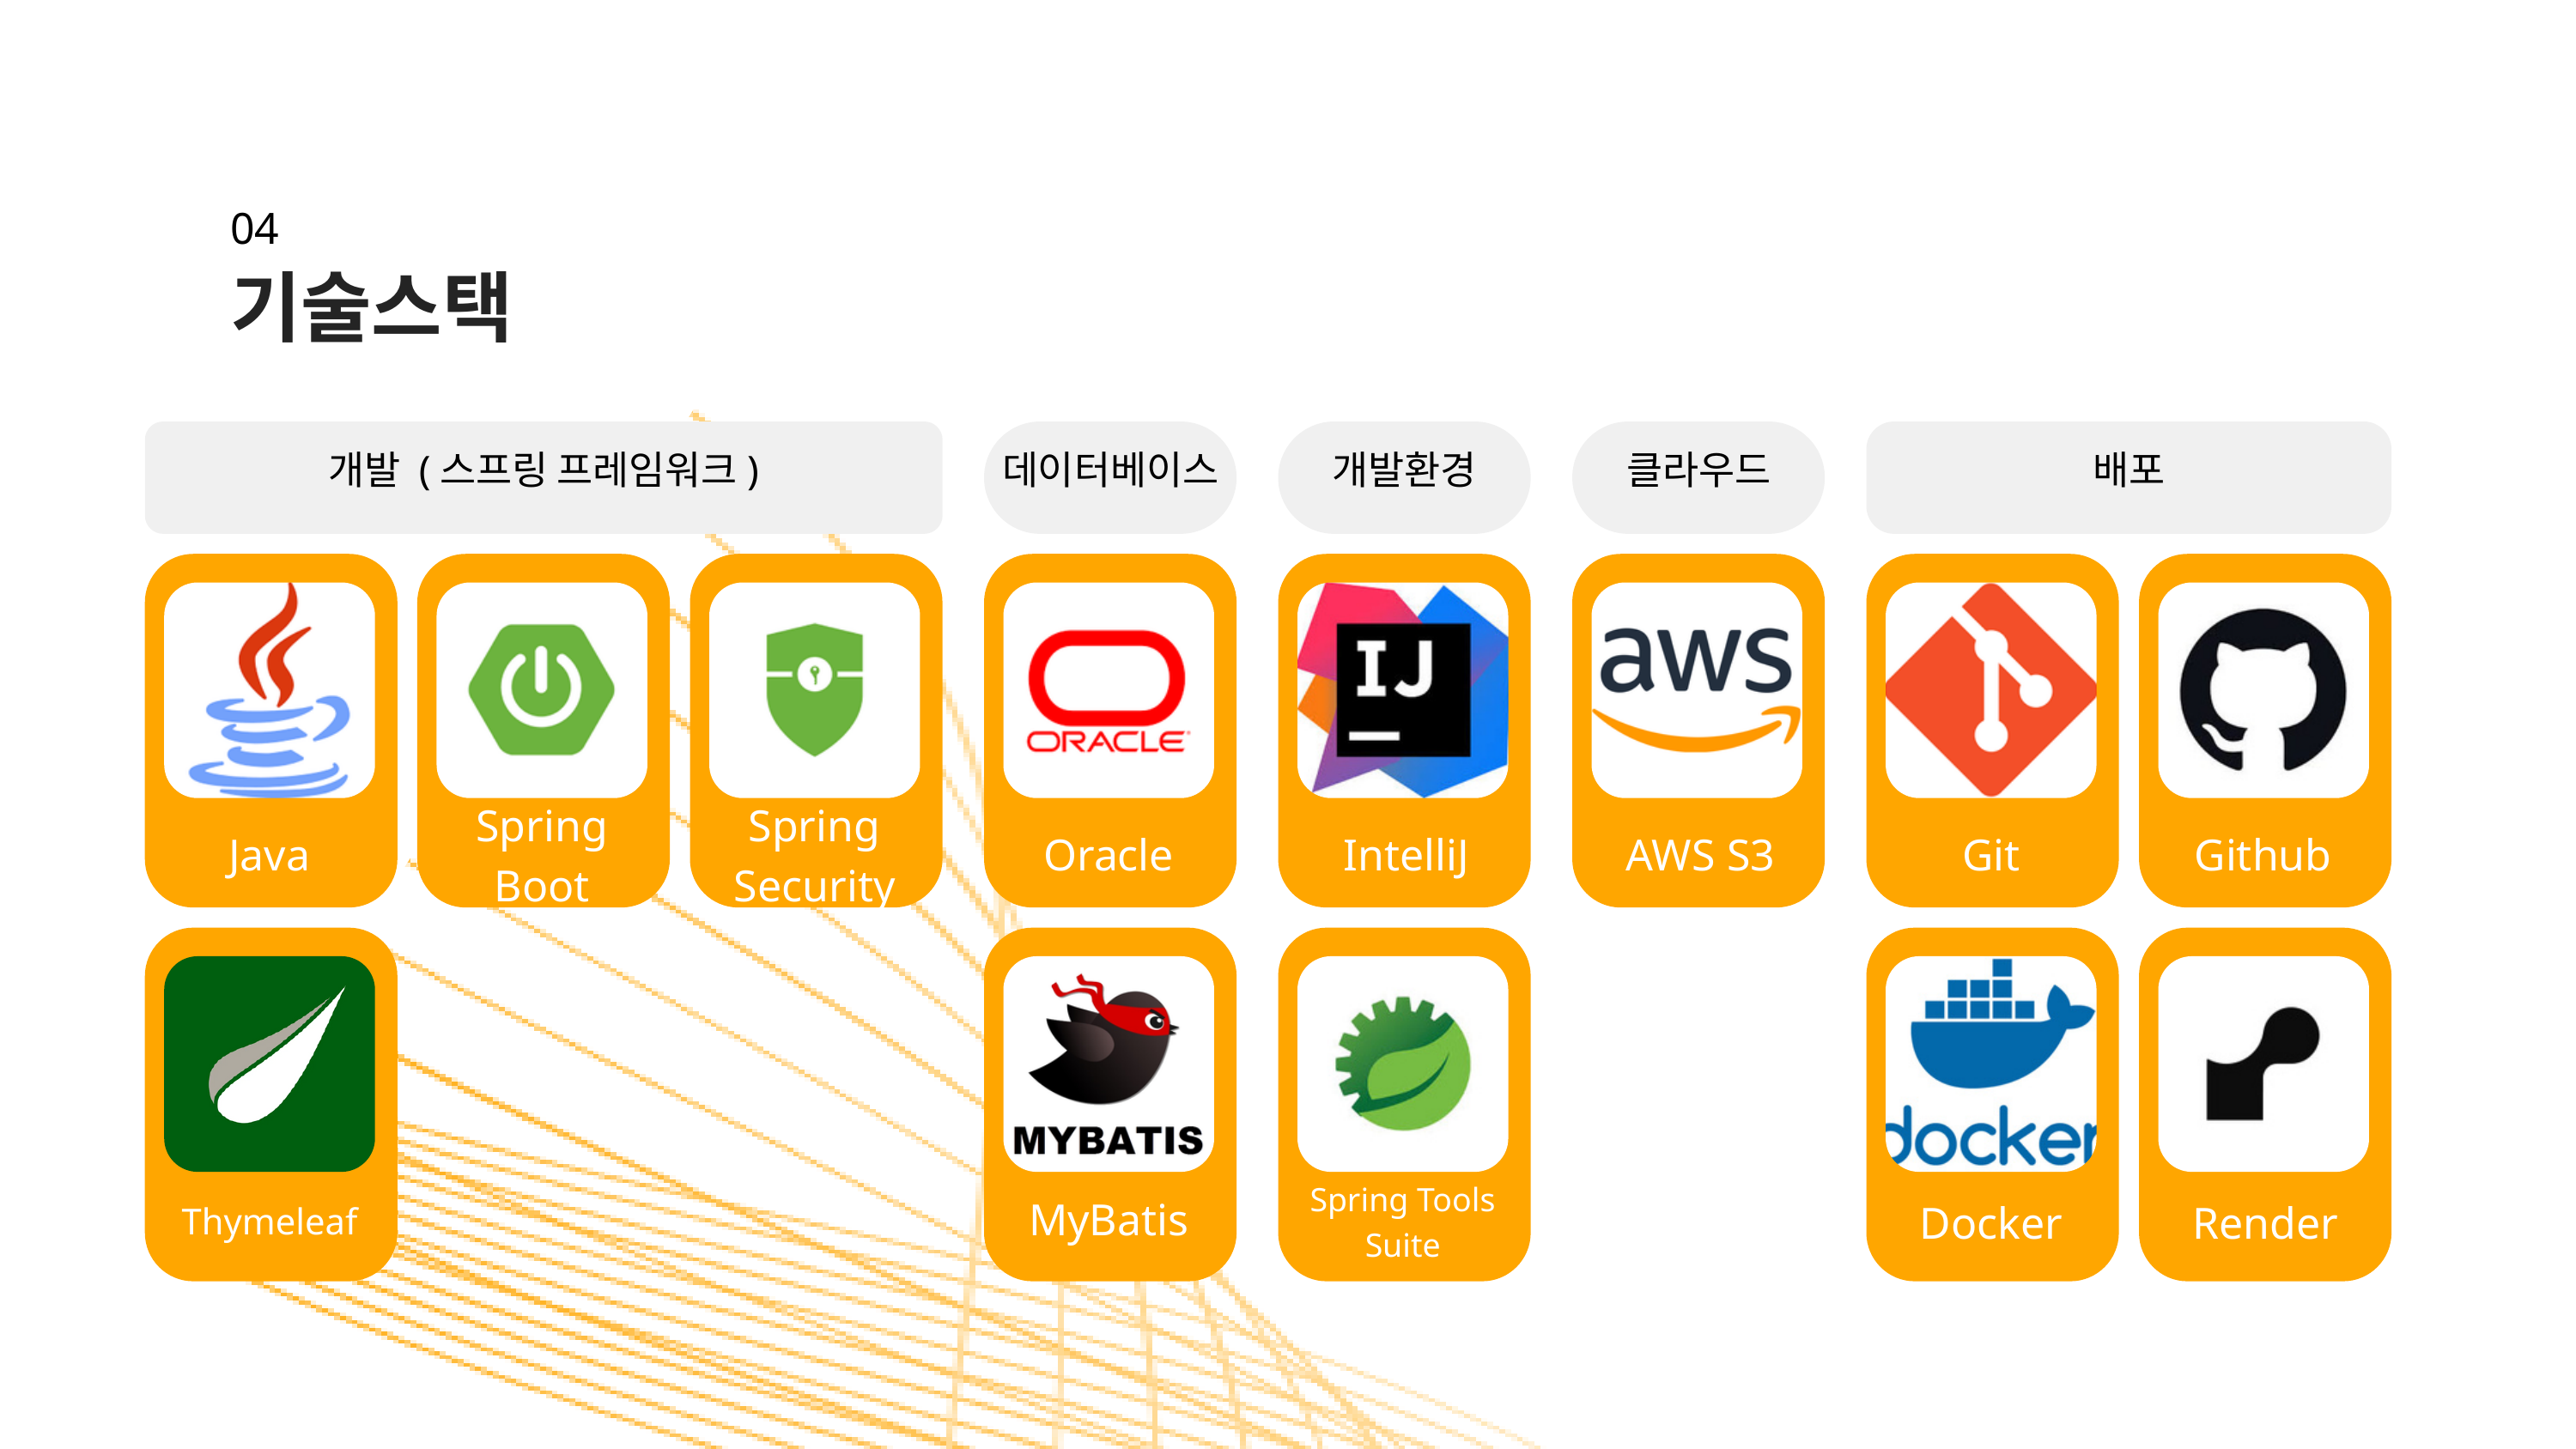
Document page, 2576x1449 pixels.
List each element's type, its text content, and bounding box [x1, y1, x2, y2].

text_box 04 [230, 192, 417, 253]
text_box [144, 421, 943, 535]
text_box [1866, 553, 2119, 908]
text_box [2158, 955, 2370, 1173]
text_box [37, 70, 2576, 1449]
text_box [708, 582, 920, 798]
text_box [2138, 553, 2392, 908]
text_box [983, 553, 1237, 908]
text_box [1278, 553, 1531, 908]
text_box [163, 955, 375, 1173]
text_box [1278, 421, 1531, 535]
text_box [436, 582, 648, 798]
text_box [1297, 582, 1509, 798]
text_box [144, 553, 398, 908]
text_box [1591, 582, 1803, 798]
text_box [1003, 582, 1215, 798]
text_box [983, 421, 1237, 535]
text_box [1571, 421, 1826, 535]
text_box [1866, 421, 2392, 535]
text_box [1297, 955, 1509, 1173]
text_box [1278, 927, 1531, 1282]
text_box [1571, 553, 1826, 908]
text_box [1885, 955, 2097, 1173]
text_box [144, 927, 398, 1282]
text_box 기술스택 [230, 276, 777, 352]
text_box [1885, 582, 2097, 798]
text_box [416, 553, 671, 908]
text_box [690, 553, 943, 908]
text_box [2138, 927, 2392, 1282]
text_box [2158, 582, 2370, 798]
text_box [1866, 927, 2119, 1282]
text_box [163, 582, 375, 798]
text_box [983, 927, 1237, 1282]
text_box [1003, 955, 1215, 1173]
